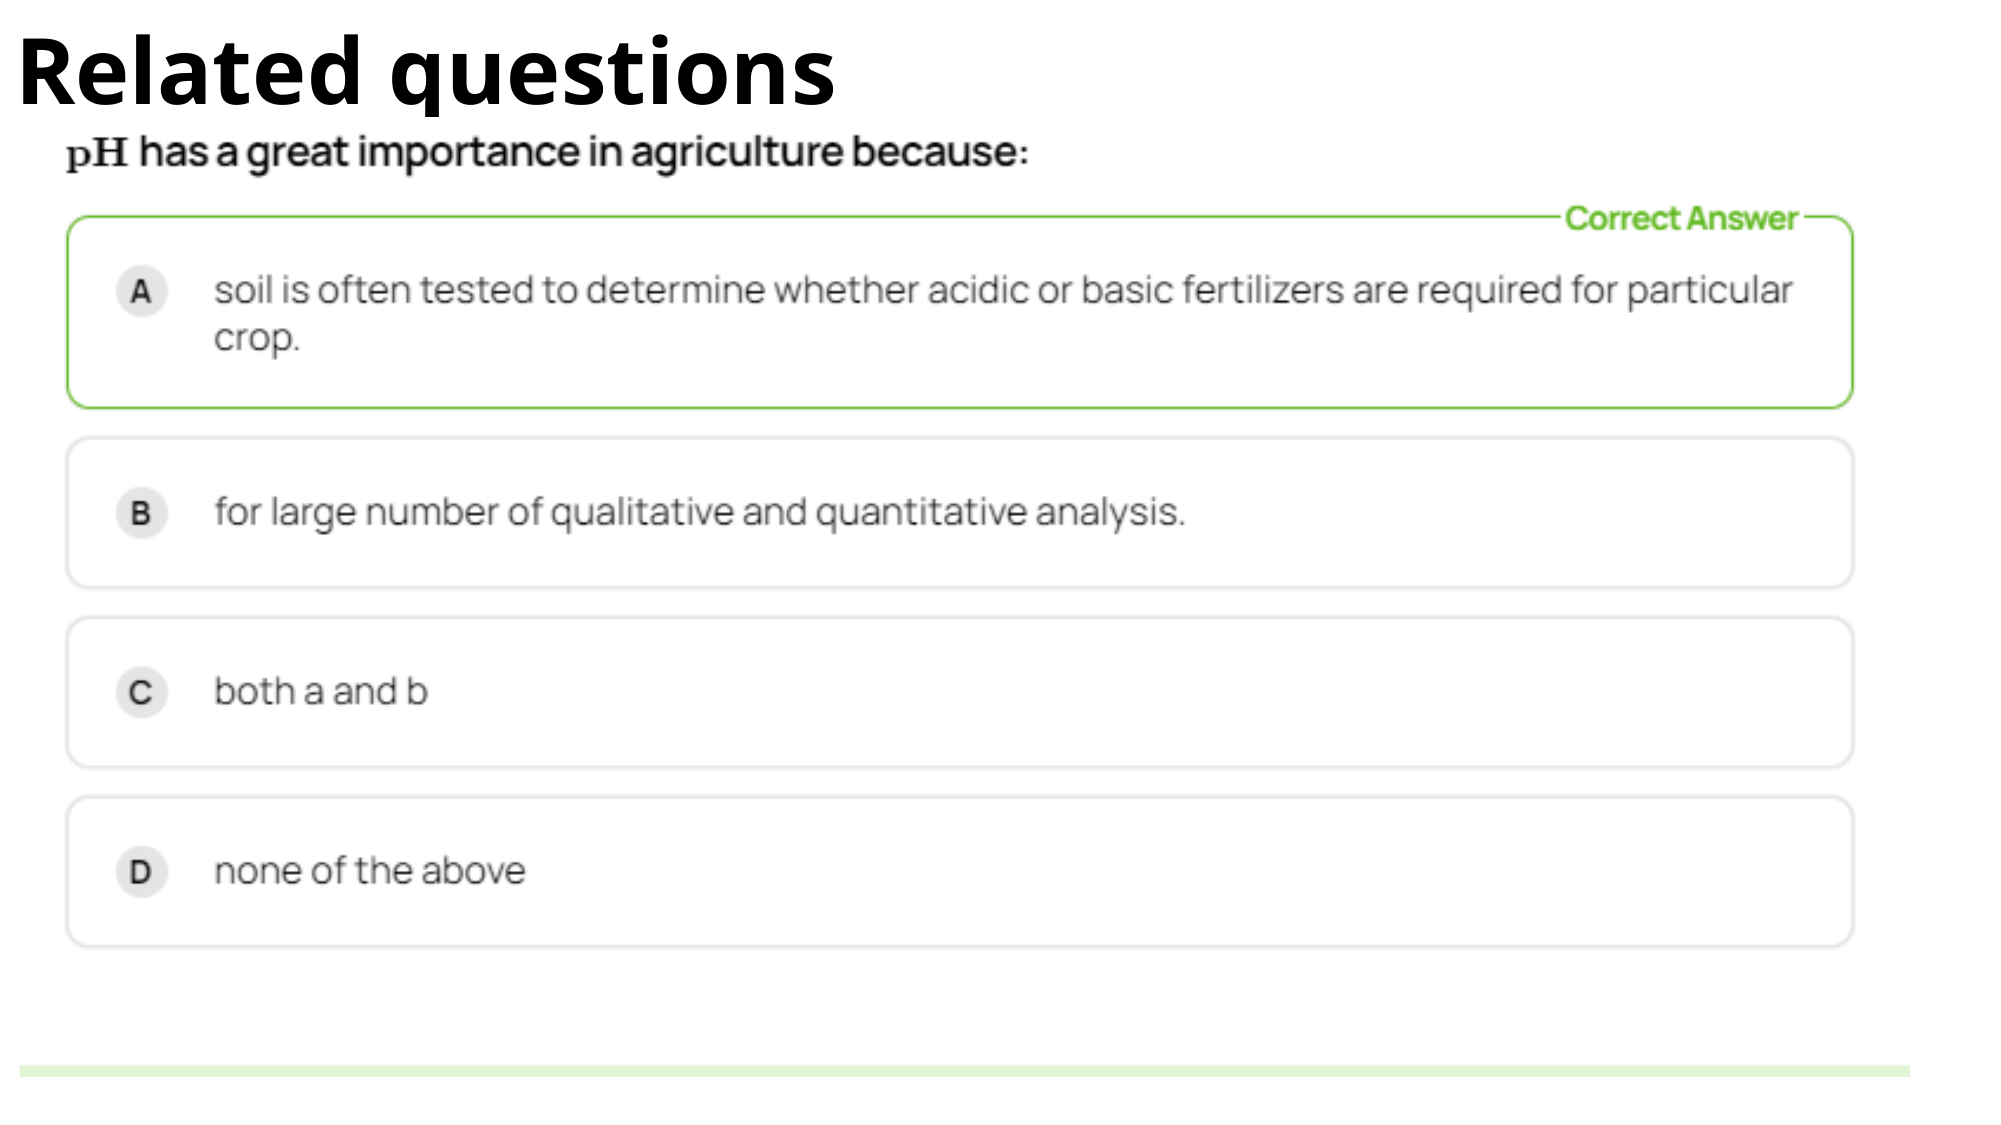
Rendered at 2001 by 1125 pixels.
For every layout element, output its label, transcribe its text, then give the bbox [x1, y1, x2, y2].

title Related questions [0, 0, 1725, 184]
picture [19, 117, 1911, 1077]
